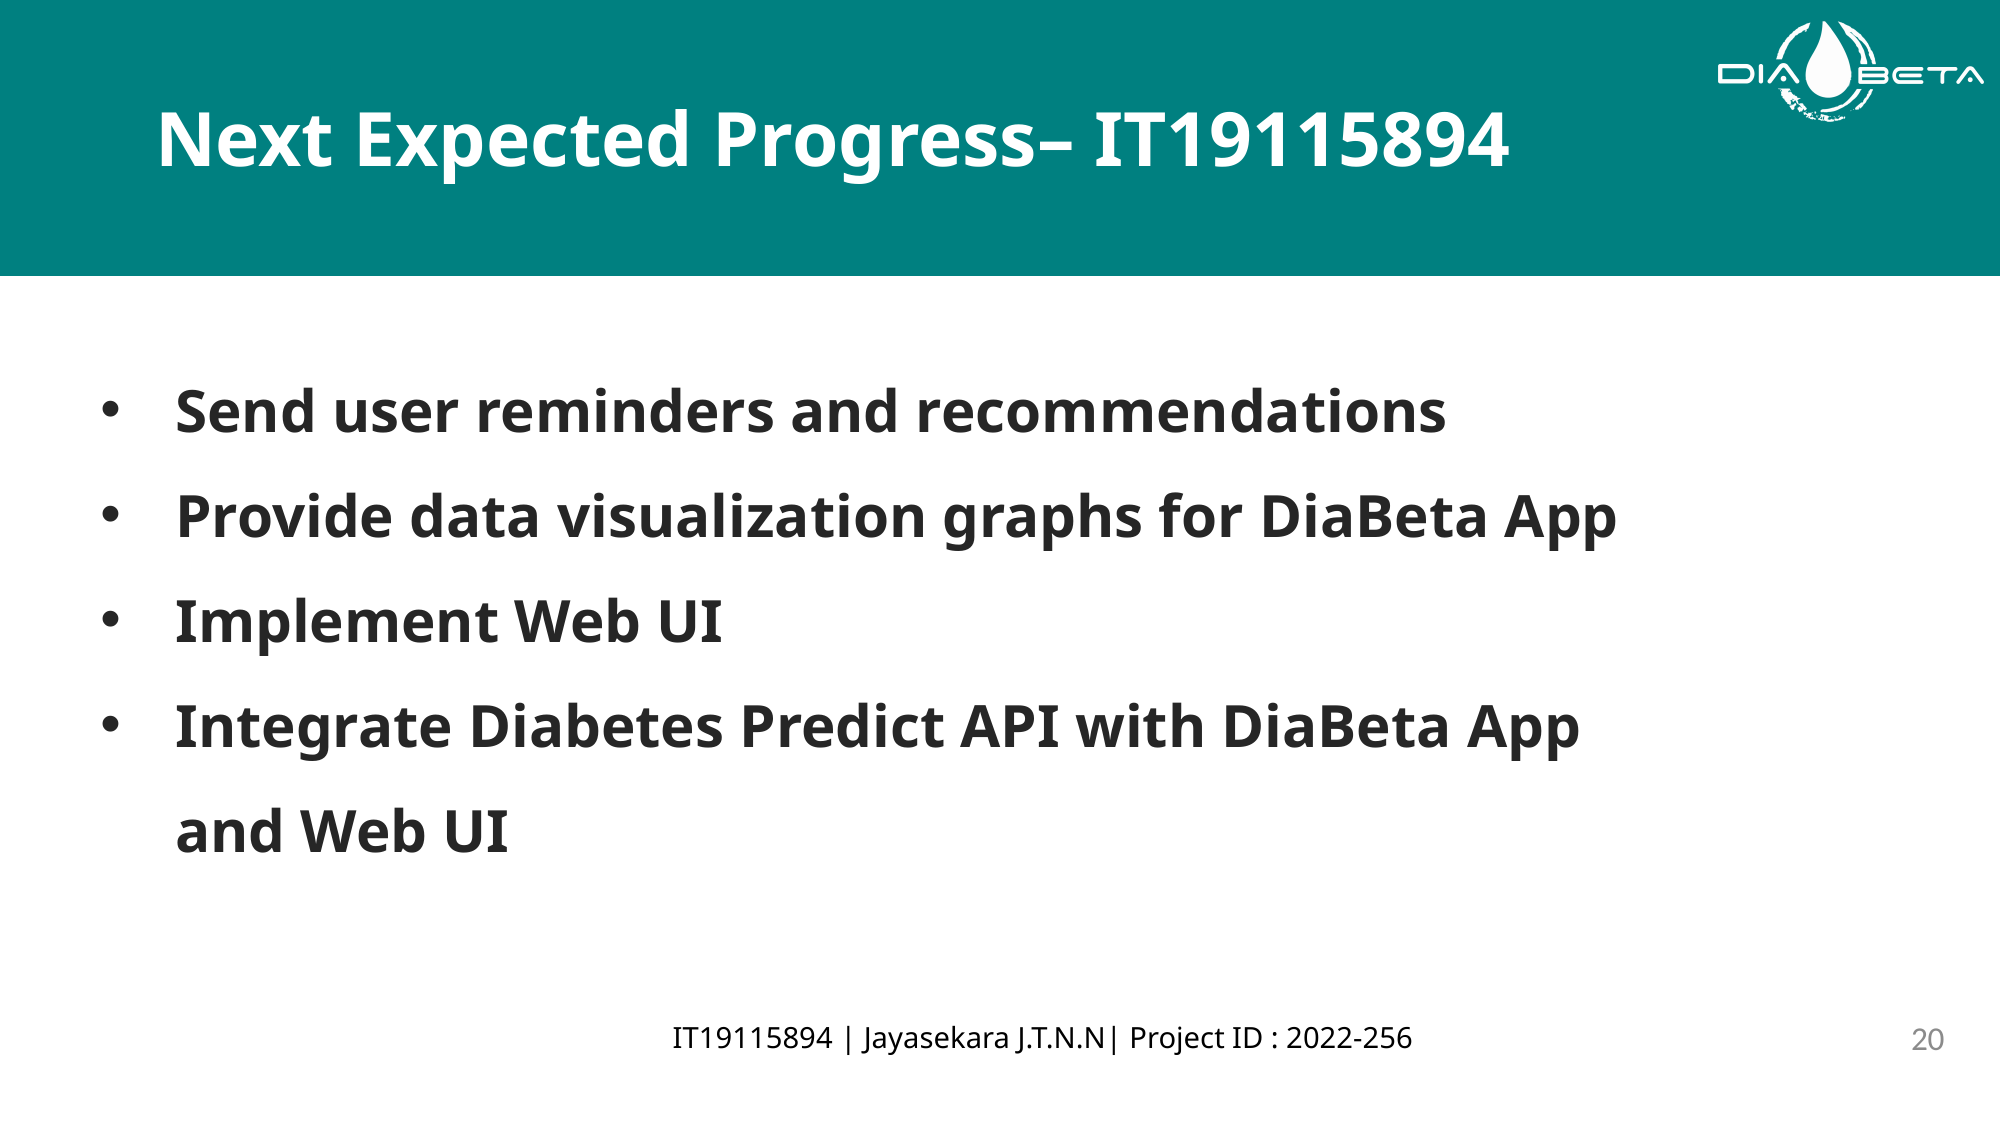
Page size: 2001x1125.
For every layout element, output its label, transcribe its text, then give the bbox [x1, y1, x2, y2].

text_box IT19115894 | Jayasekara J.T.N.N| Project ID : 2022-256 [657, 1007, 1468, 1067]
slide_number 20 [1513, 1007, 1960, 1068]
text_box [0, 0, 2000, 277]
text_box Next Expected Progress– IT19115894 [140, 101, 1837, 189]
text_box Send user reminders and recommendations Provide data visualization graphs for DiaBeta App Implement Web UI Integrate Diabetes Predict API with DiaBeta App and Web UI [85, 331, 1691, 871]
picture [1718, 21, 1984, 122]
